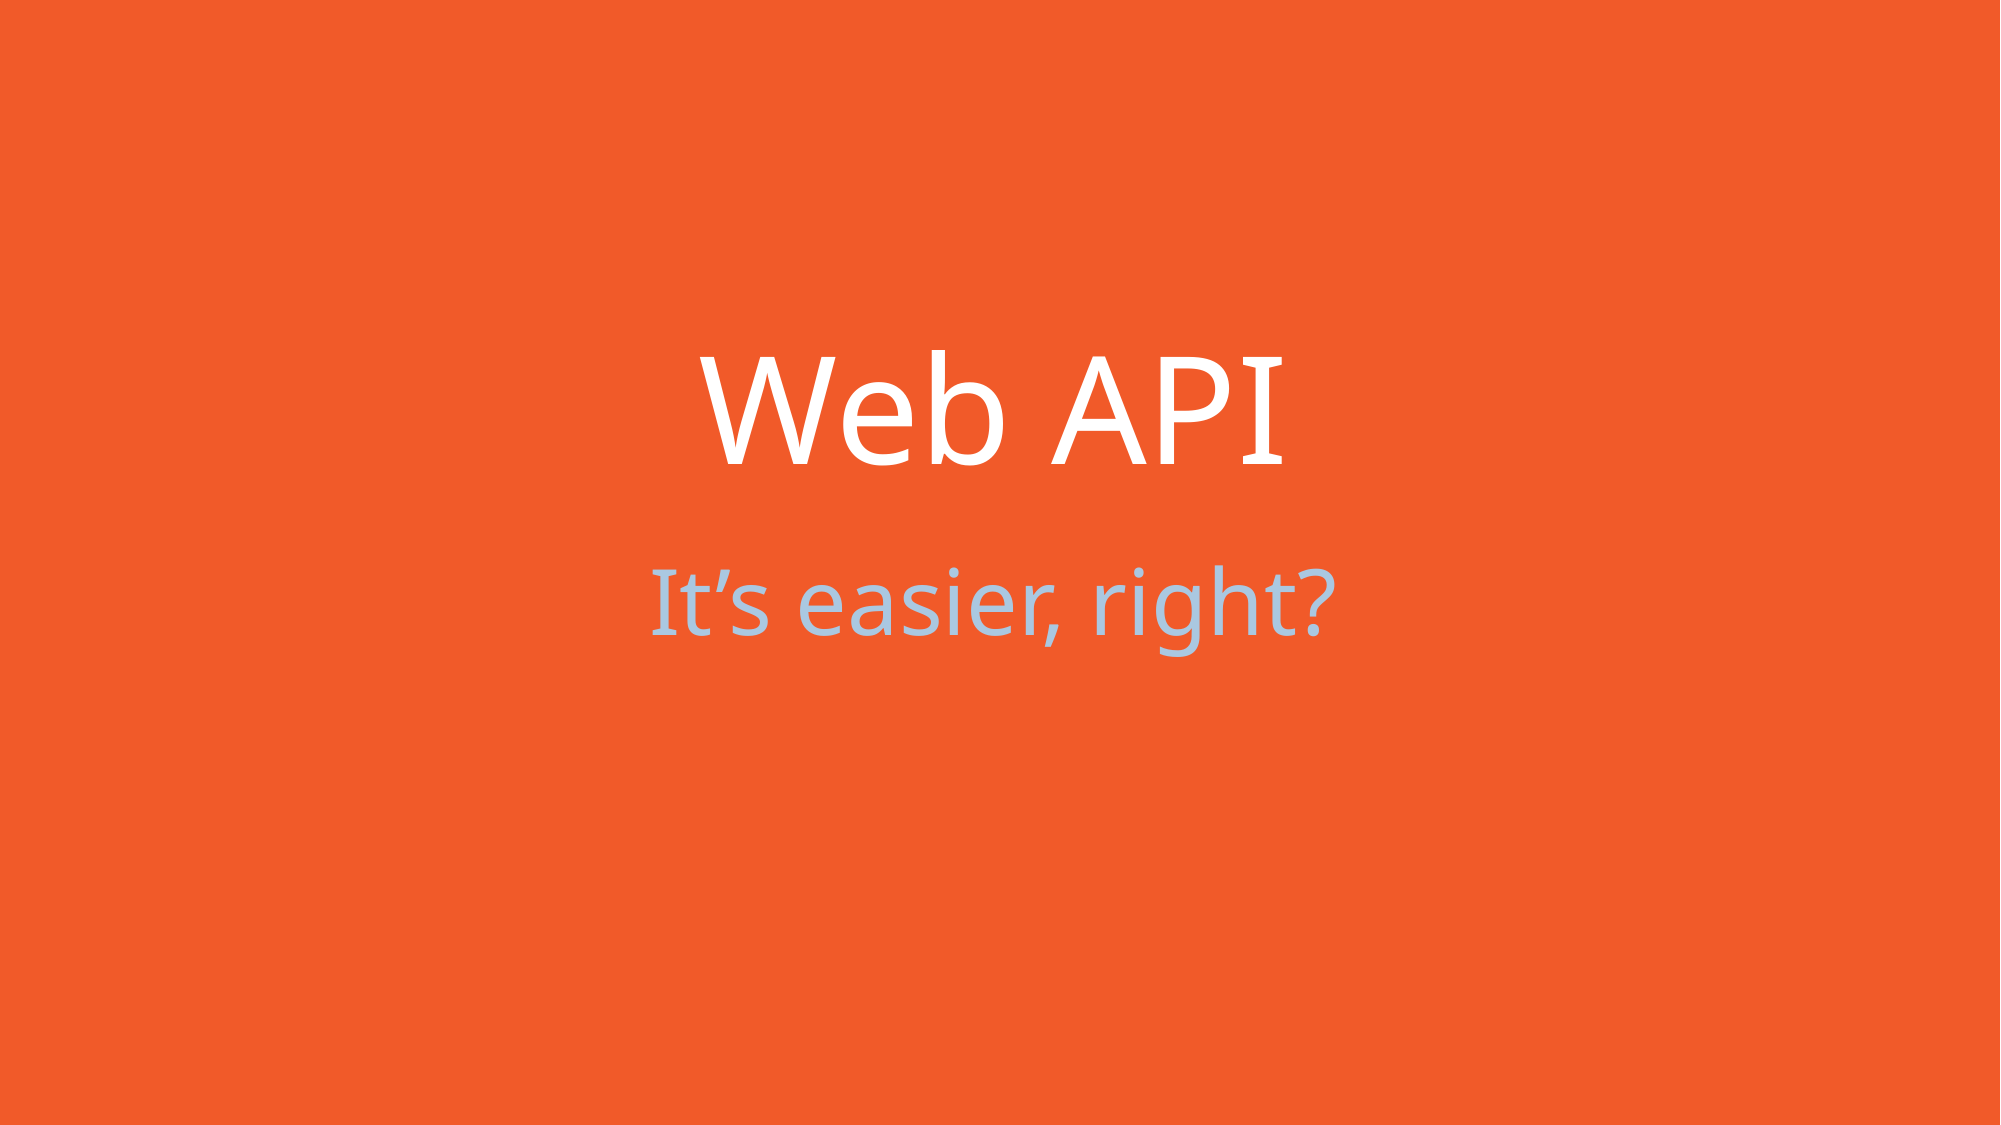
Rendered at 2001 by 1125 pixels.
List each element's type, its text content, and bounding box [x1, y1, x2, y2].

title Web API [131, 321, 1857, 511]
text_box It’s easier, right? [131, 511, 1857, 701]
